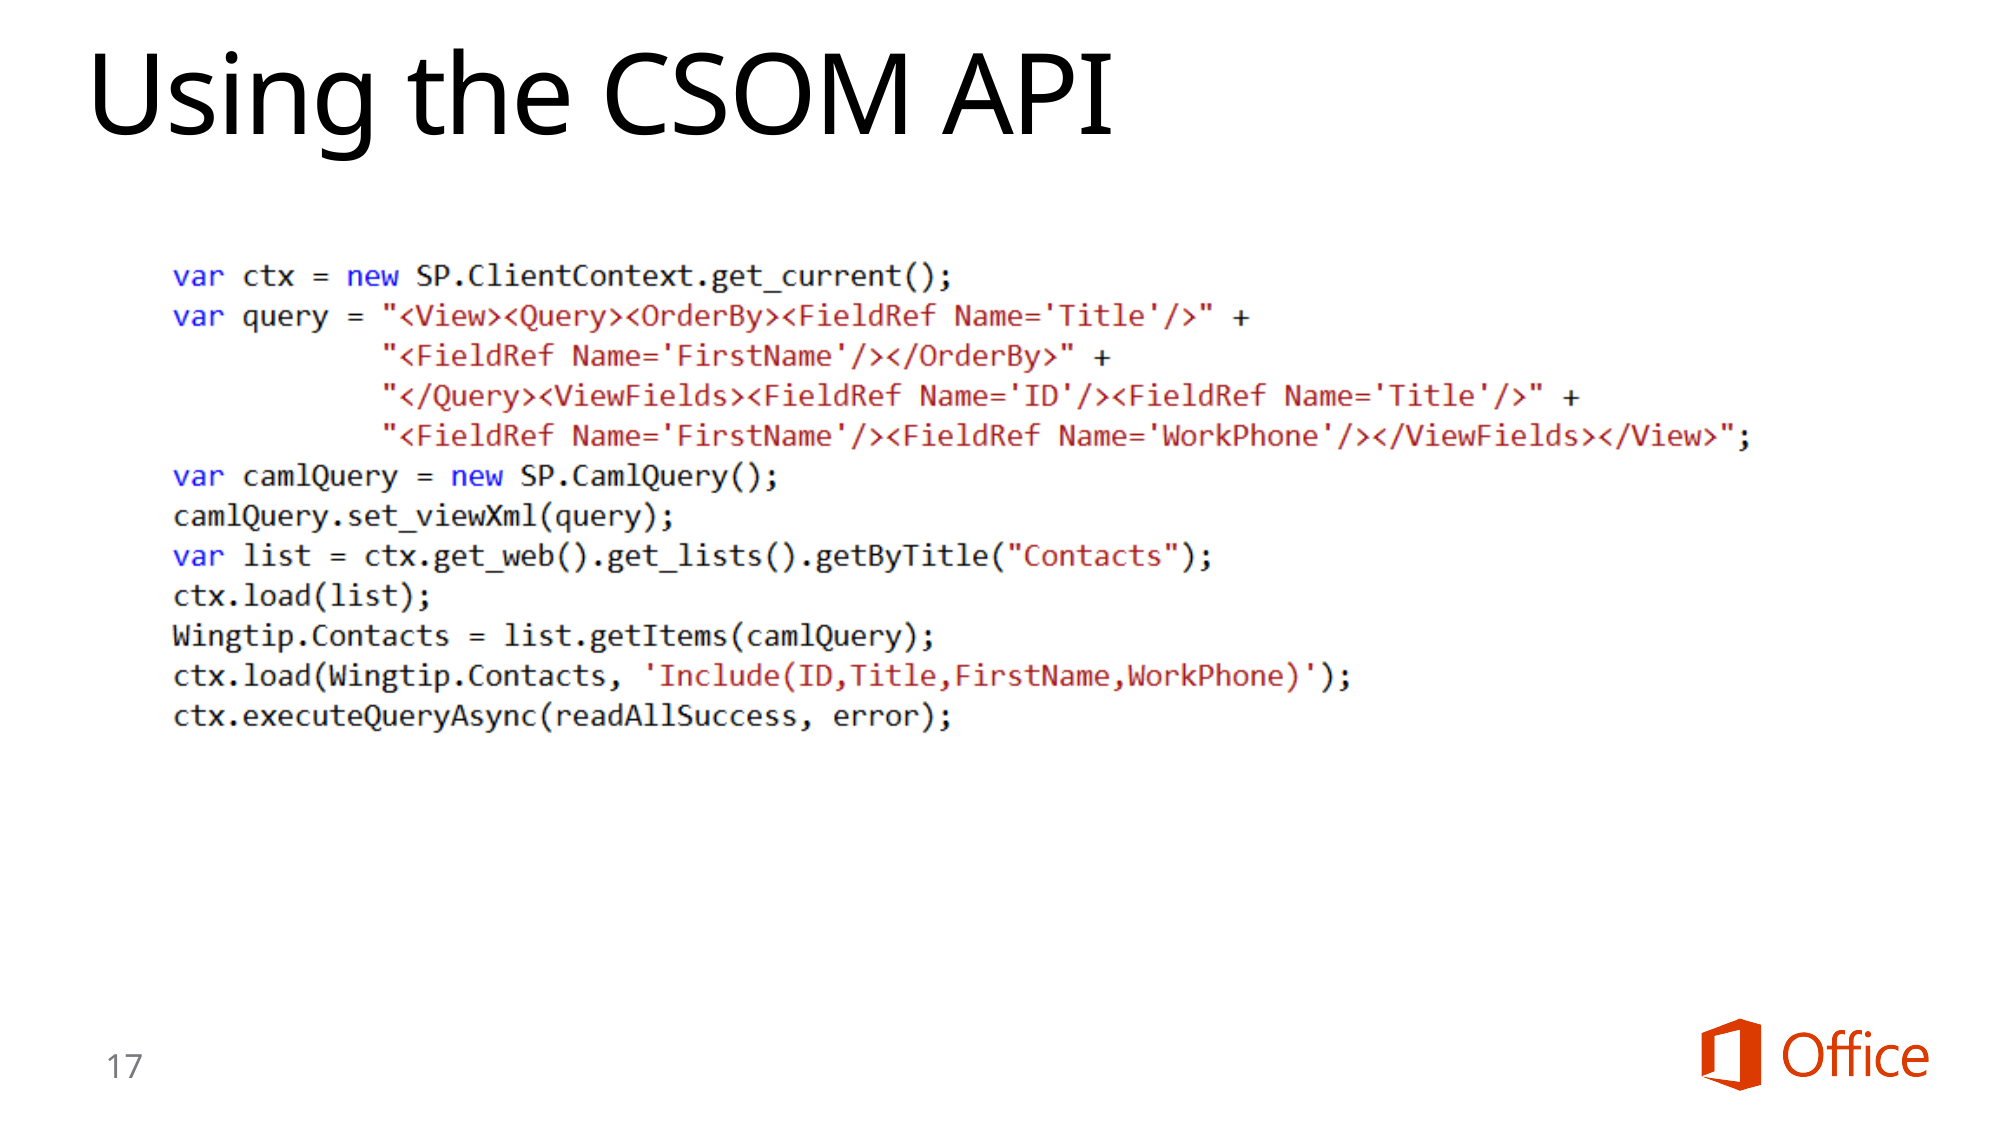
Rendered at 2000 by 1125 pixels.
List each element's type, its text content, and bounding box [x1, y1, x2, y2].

picture [1670, 987, 1960, 1122]
title Using the CSOM API [85, 37, 1914, 161]
slide_number 17 [85, 1049, 178, 1086]
picture [147, 240, 1825, 747]
